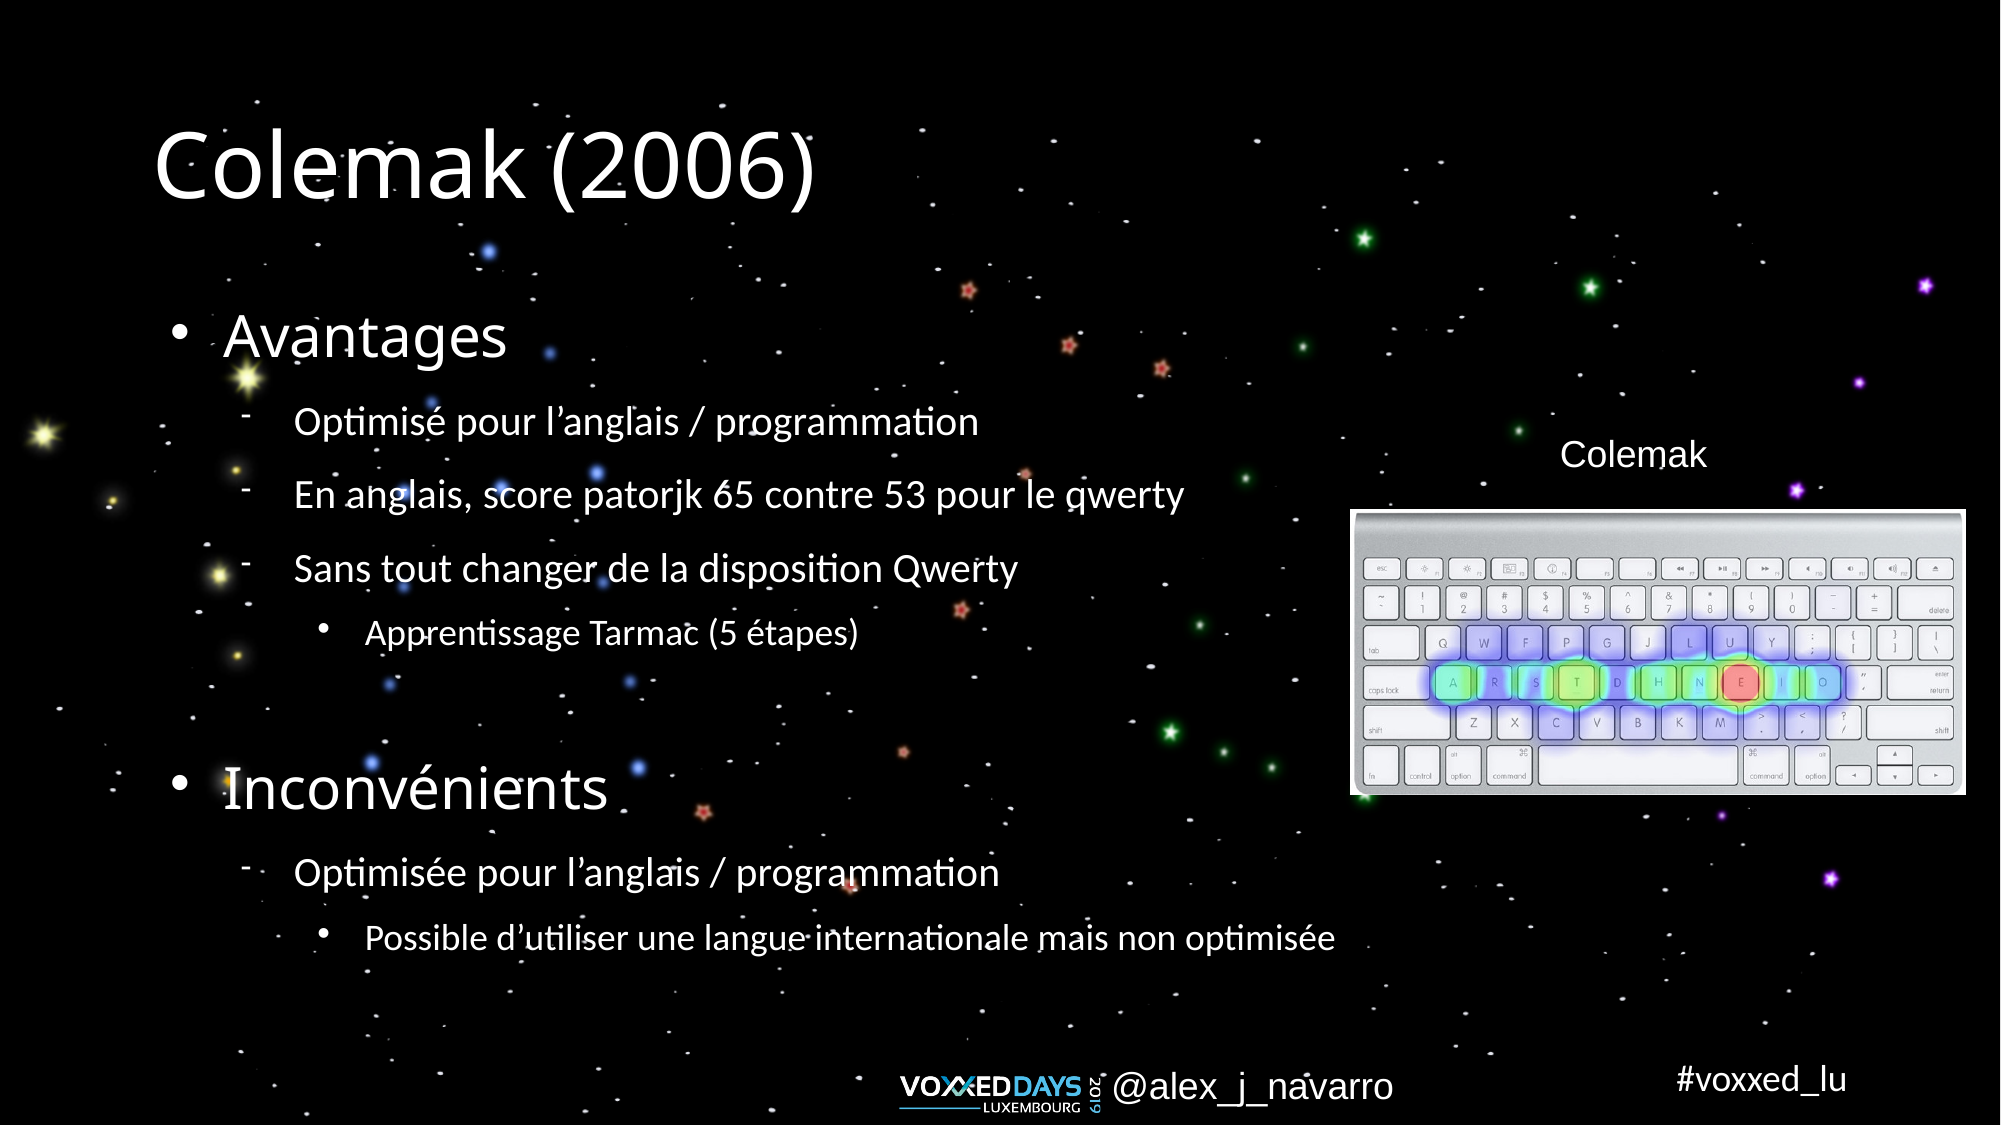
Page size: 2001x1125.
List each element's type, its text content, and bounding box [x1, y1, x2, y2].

text_box Colemak (2006) [137, 59, 1863, 278]
text_box @alex_j_navarro [1096, 1054, 1725, 1115]
text_box Colemak [1544, 423, 1723, 483]
text_box Avantages Optimisé pour l’anglais / programmation En anglais, score patorjk 65 contre 53 pour le qwerty Sans tout changer de la disposition Qwerty Apprentissage Tarmac (5 étapes) Inconvénients Optimisée pour l’anglais / programmation Possible d’utiliser une langue internationale mais non optimisée [137, 299, 1863, 1014]
picture [0, 0, 2001, 1125]
